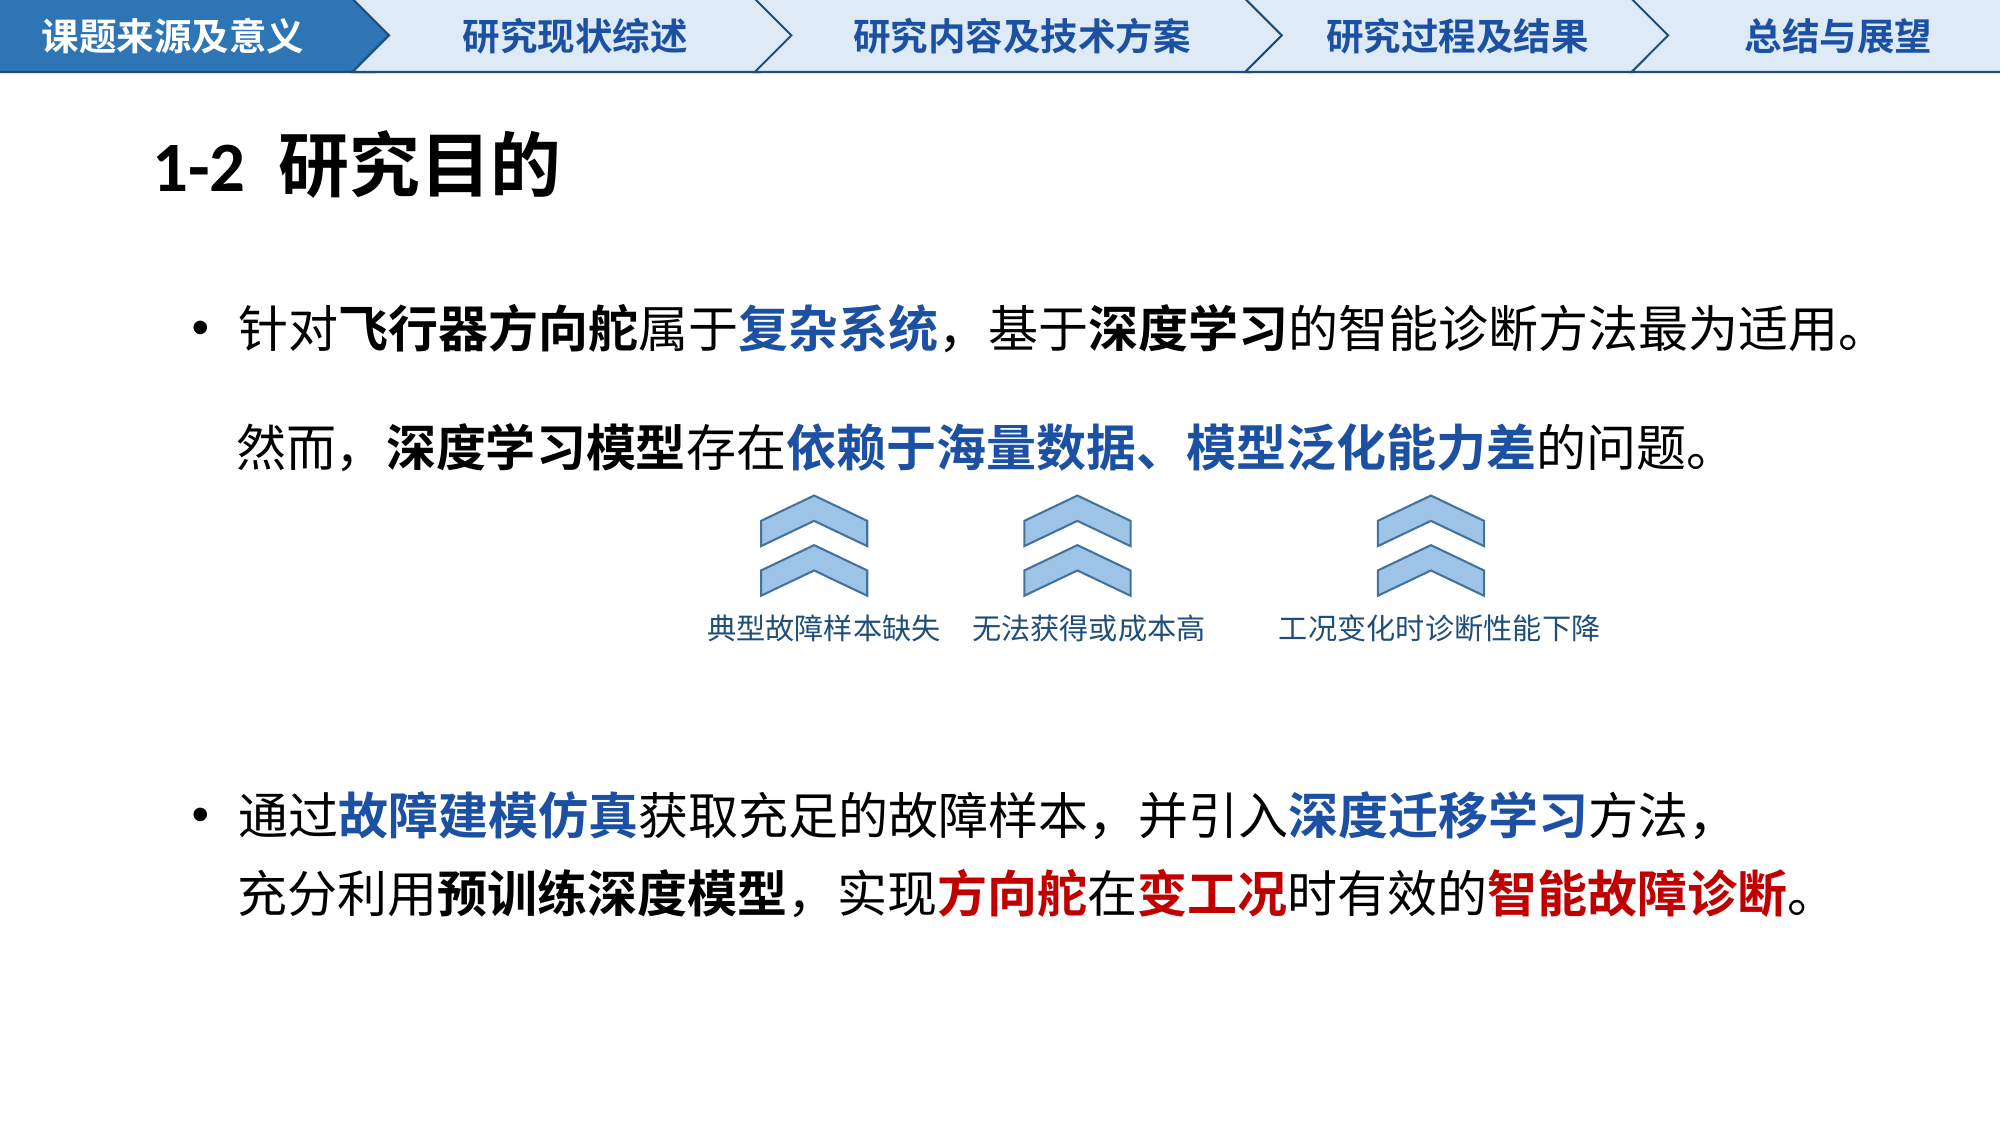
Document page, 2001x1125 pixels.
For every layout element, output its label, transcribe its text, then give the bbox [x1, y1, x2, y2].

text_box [0, 0, 2000, 72]
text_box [692, 495, 974, 654]
text_box 通过故障建模仿真获取充足的故障样本，并引入深度迁移学习方法， 充分利用预训练深度模型，实现方向舵在变工况时有效的智能故障诊断。 [176, 759, 1816, 930]
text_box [1264, 495, 1622, 654]
text_box 针对飞行器方向舵属于复杂系统，基于深度学习的智能诊断方法最为适用。 [176, 290, 2000, 365]
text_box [974, 495, 1264, 654]
title 1-2 研究目的 [137, 74, 1863, 278]
list 然而，深度学习模型存在依赖于海量数据、模型泛化能力差的问题。 [221, 378, 1816, 496]
